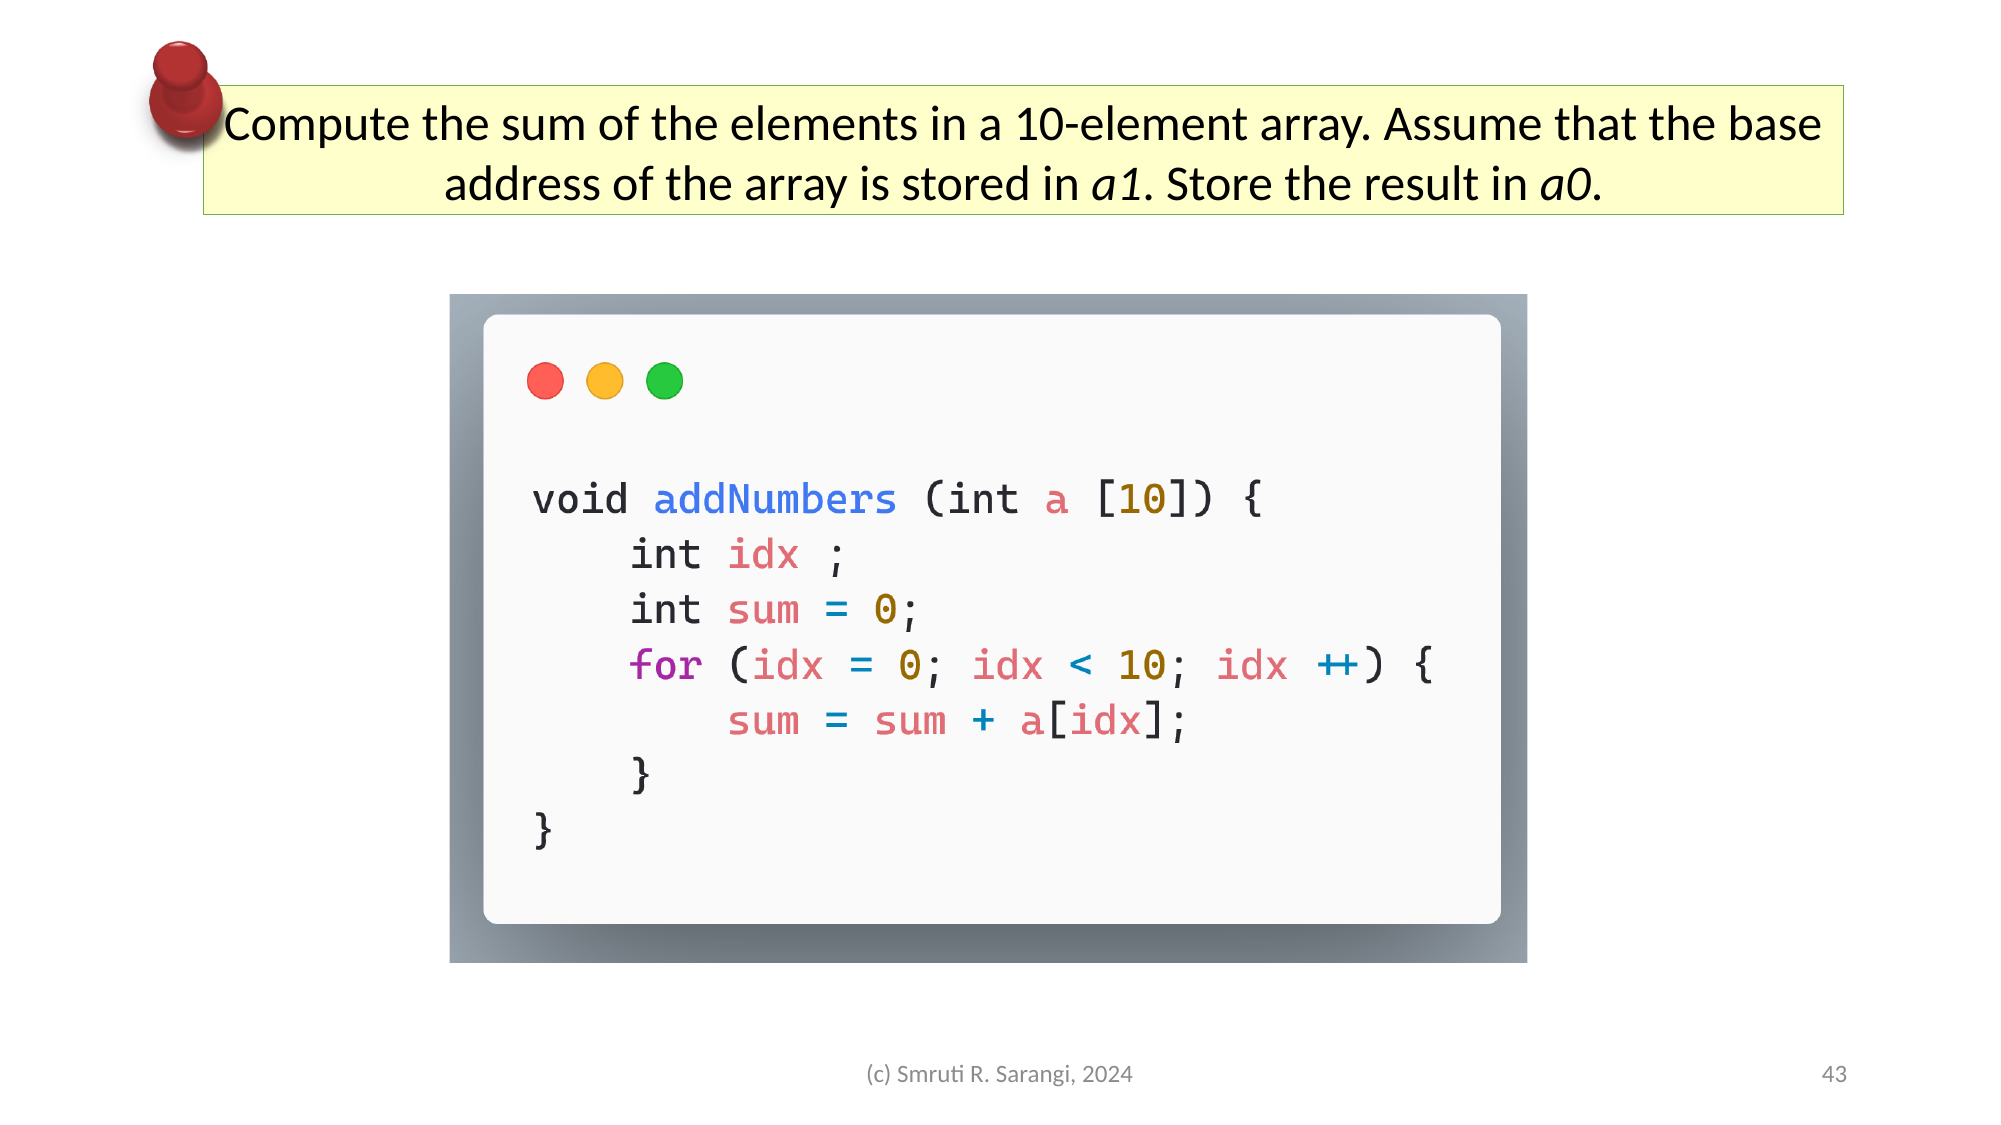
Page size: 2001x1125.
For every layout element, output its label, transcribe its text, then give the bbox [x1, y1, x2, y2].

footer (c) Smruti R. Sarangi, 2024 [662, 1042, 1338, 1103]
picture [126, 40, 236, 170]
picture [449, 294, 1528, 963]
text_box Compute the sum of the elements in a 10-element array. Assume that the base address of the array is stored in a1. Store the result in a0. [203, 85, 1844, 215]
slide_number 43 [1412, 1042, 1863, 1103]
